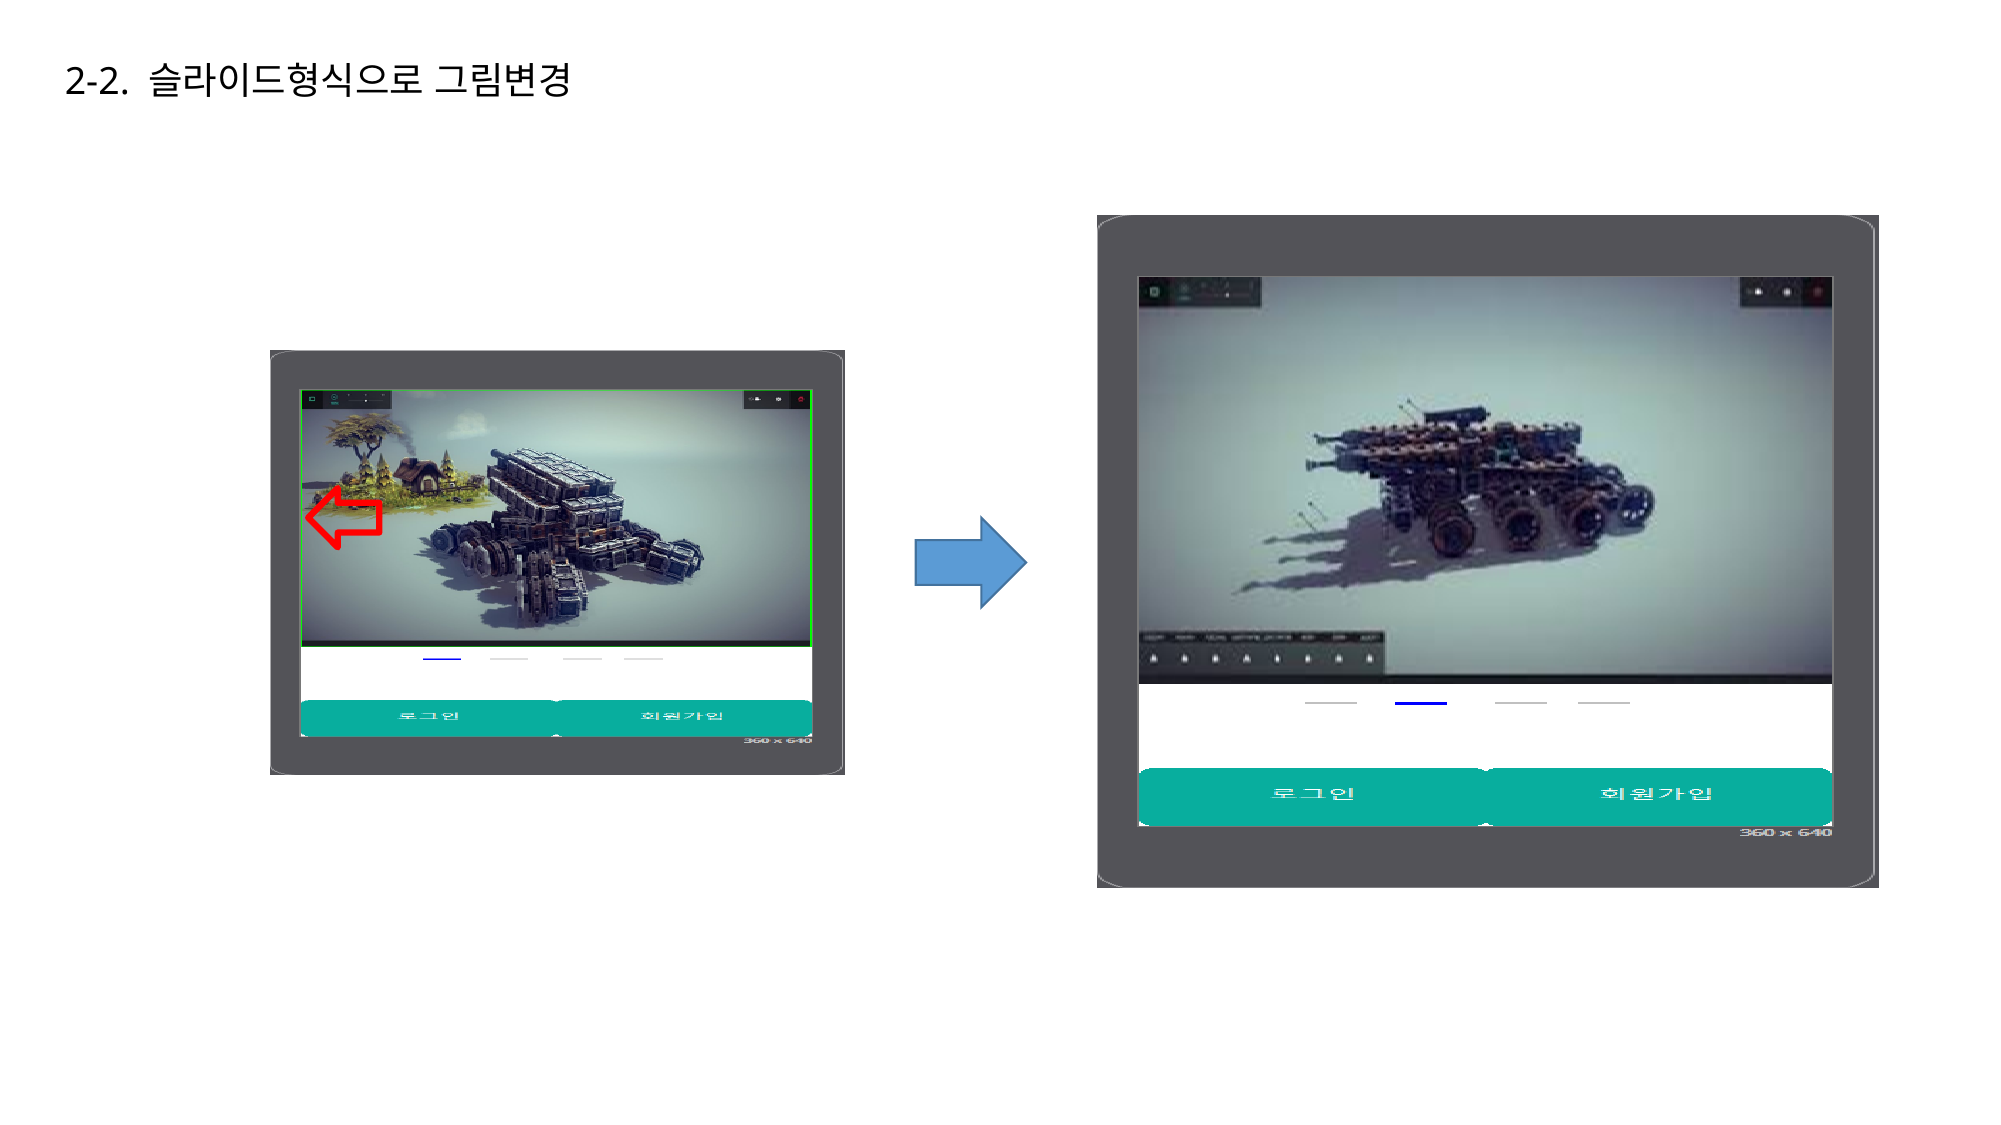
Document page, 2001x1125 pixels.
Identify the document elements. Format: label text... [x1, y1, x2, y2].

picture [270, 350, 845, 775]
text_box 2-2. 슬라이드형식으로 그림변경 [49, 49, 638, 110]
picture [1097, 215, 1879, 888]
text_box [914, 515, 1028, 610]
